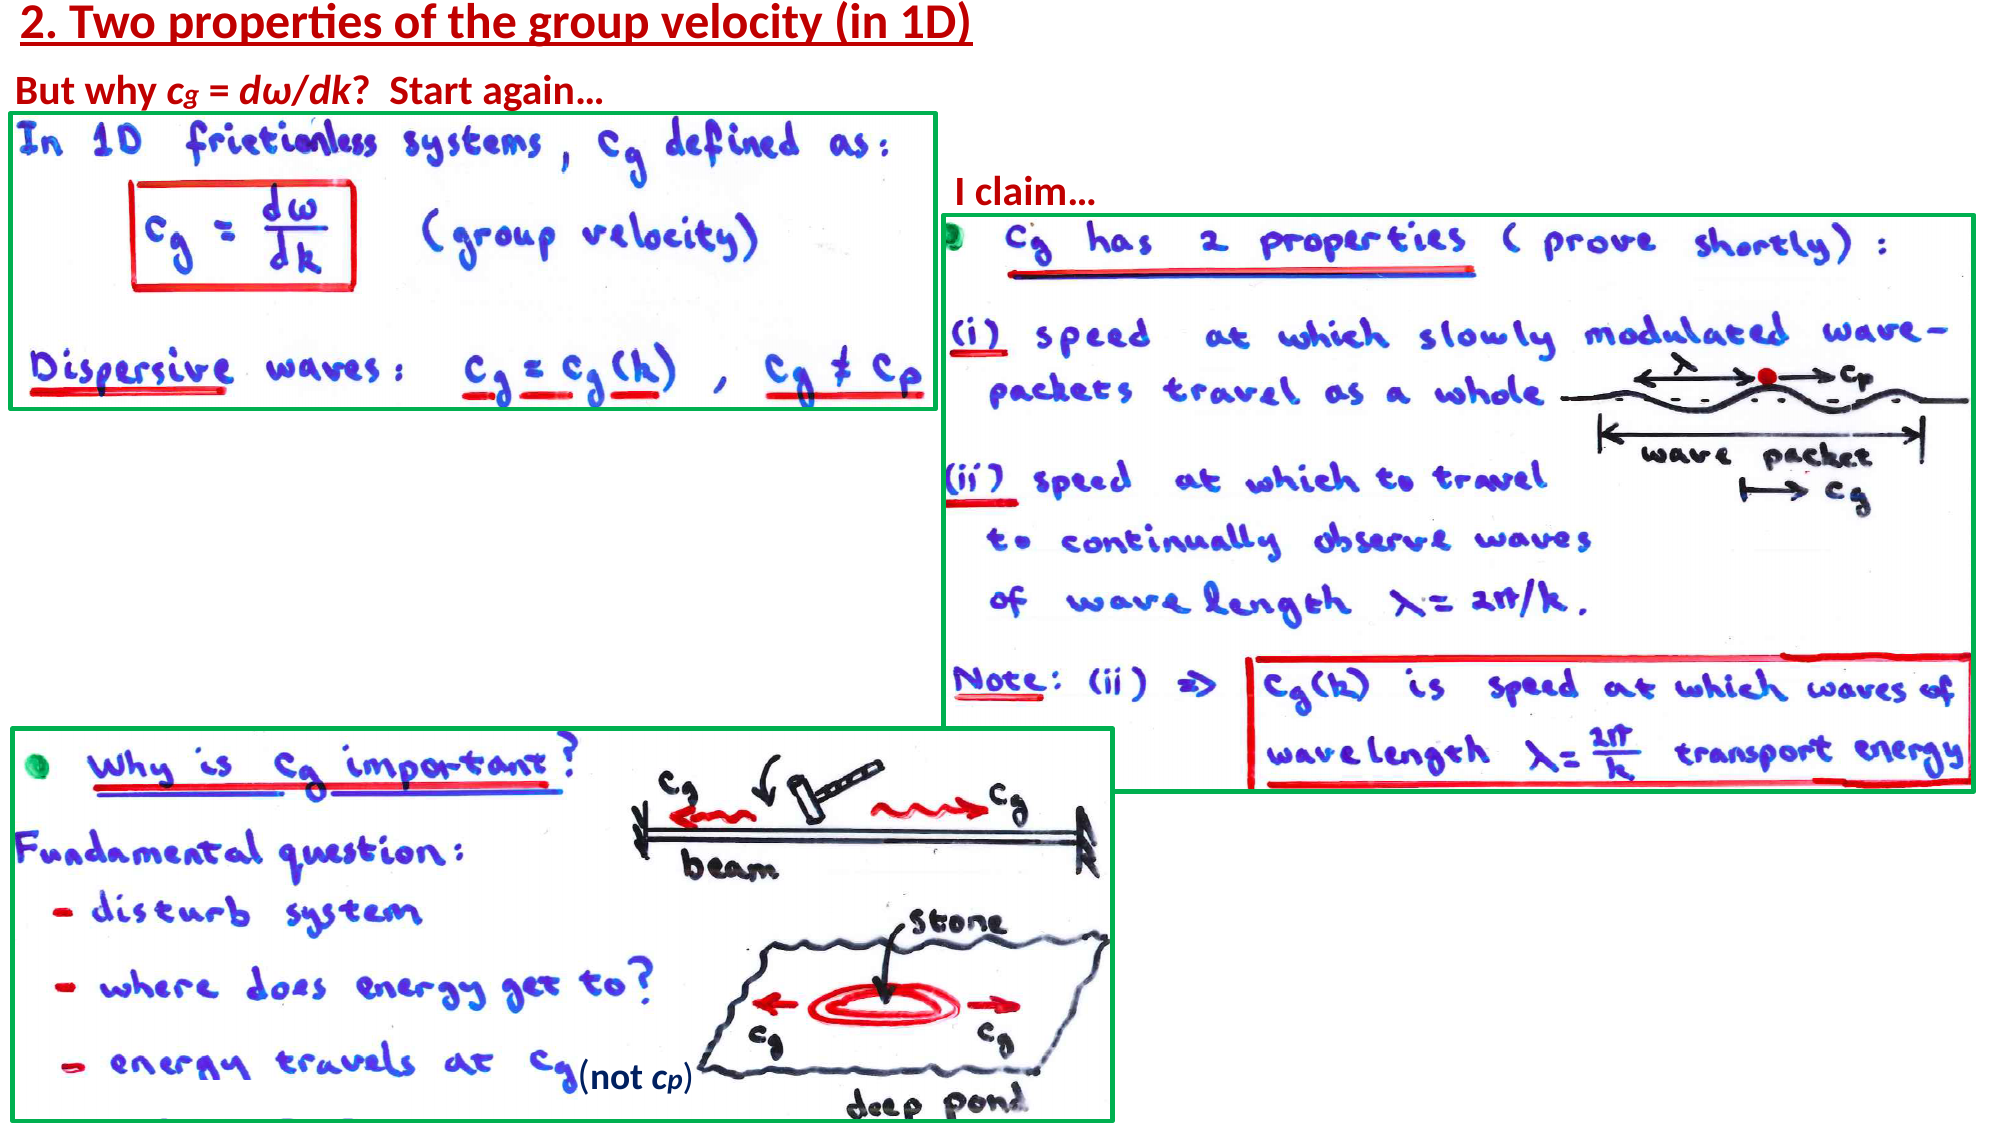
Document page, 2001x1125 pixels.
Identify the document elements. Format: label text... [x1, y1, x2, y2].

picture [12, 115, 934, 407]
text_box 2. Two properties of the group velocity (in 1D) [4, 0, 988, 57]
text_box But why cg = dω/dk? Start again… [0, 55, 630, 121]
text_box I claim… [939, 156, 1145, 222]
picture [14, 217, 1972, 1119]
